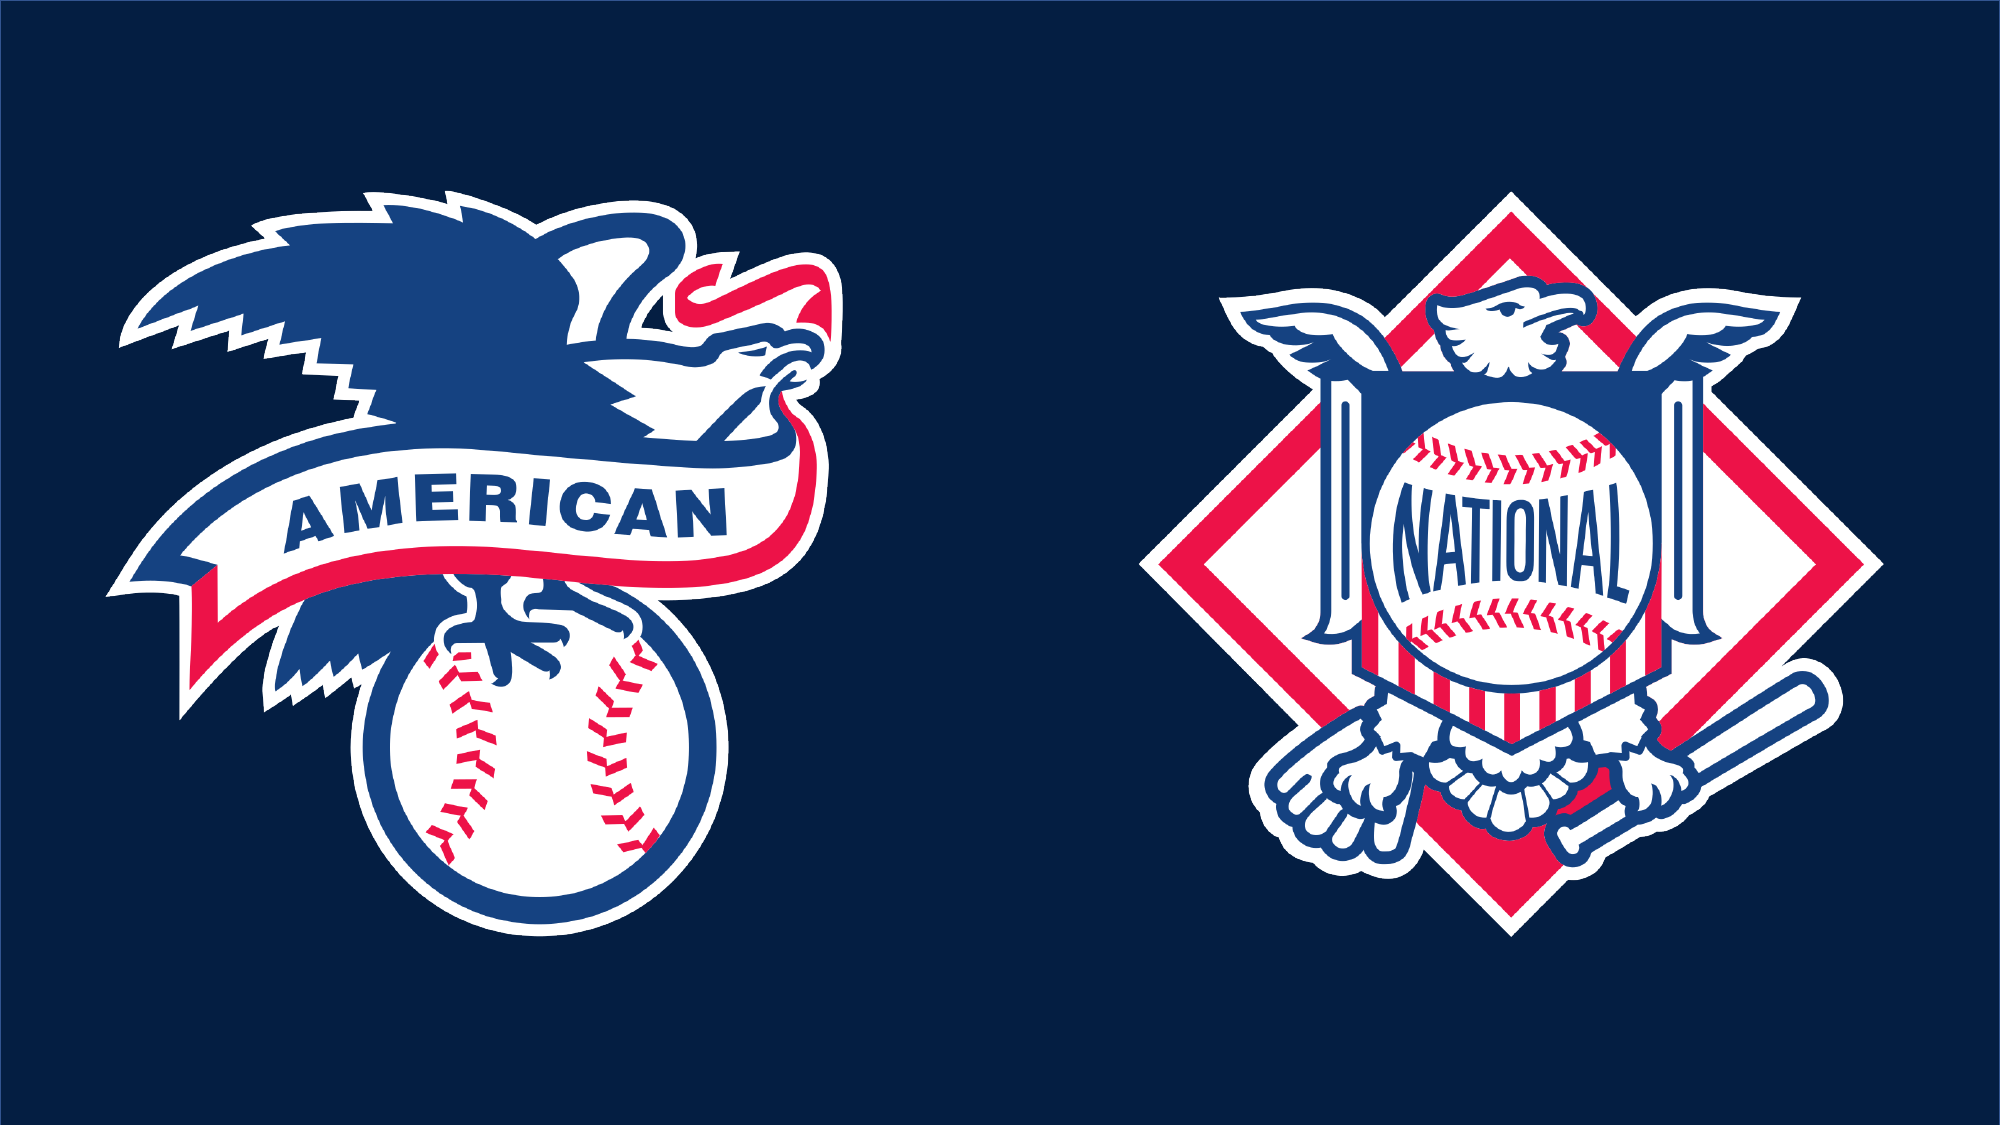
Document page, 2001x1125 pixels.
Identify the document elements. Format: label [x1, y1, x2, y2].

picture [101, 186, 846, 939]
text_box [0, 0, 2000, 1125]
picture [1134, 186, 1887, 939]
